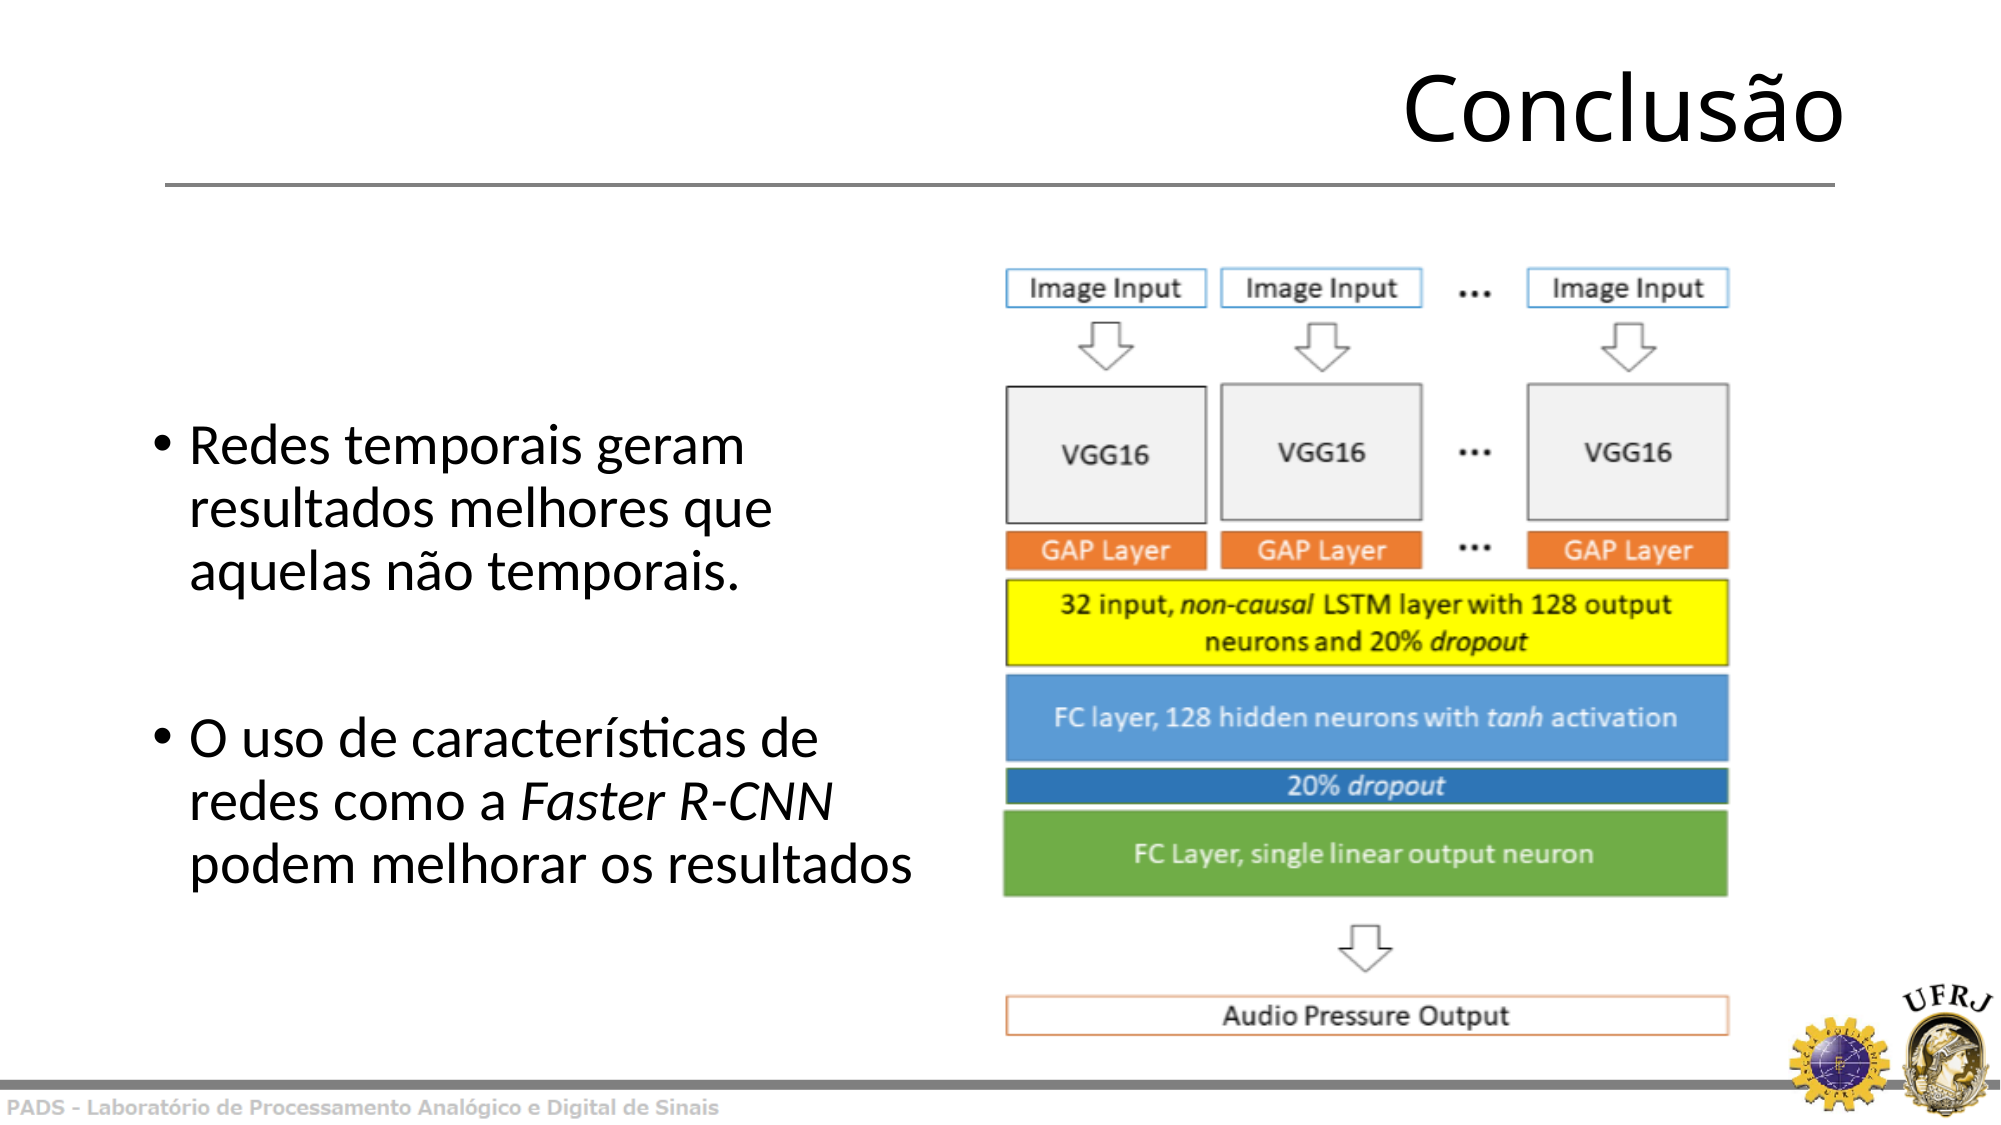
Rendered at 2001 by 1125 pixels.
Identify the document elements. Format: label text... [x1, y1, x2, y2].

picture [0, 0, 2001, 1125]
text_box Conclusão [137, 39, 1863, 185]
list Redes temporais geram resultados melhores que aquelas não temporais. O uso de características de redes como a Faster R-CNN podem melhorar os resultados [137, 297, 972, 1014]
